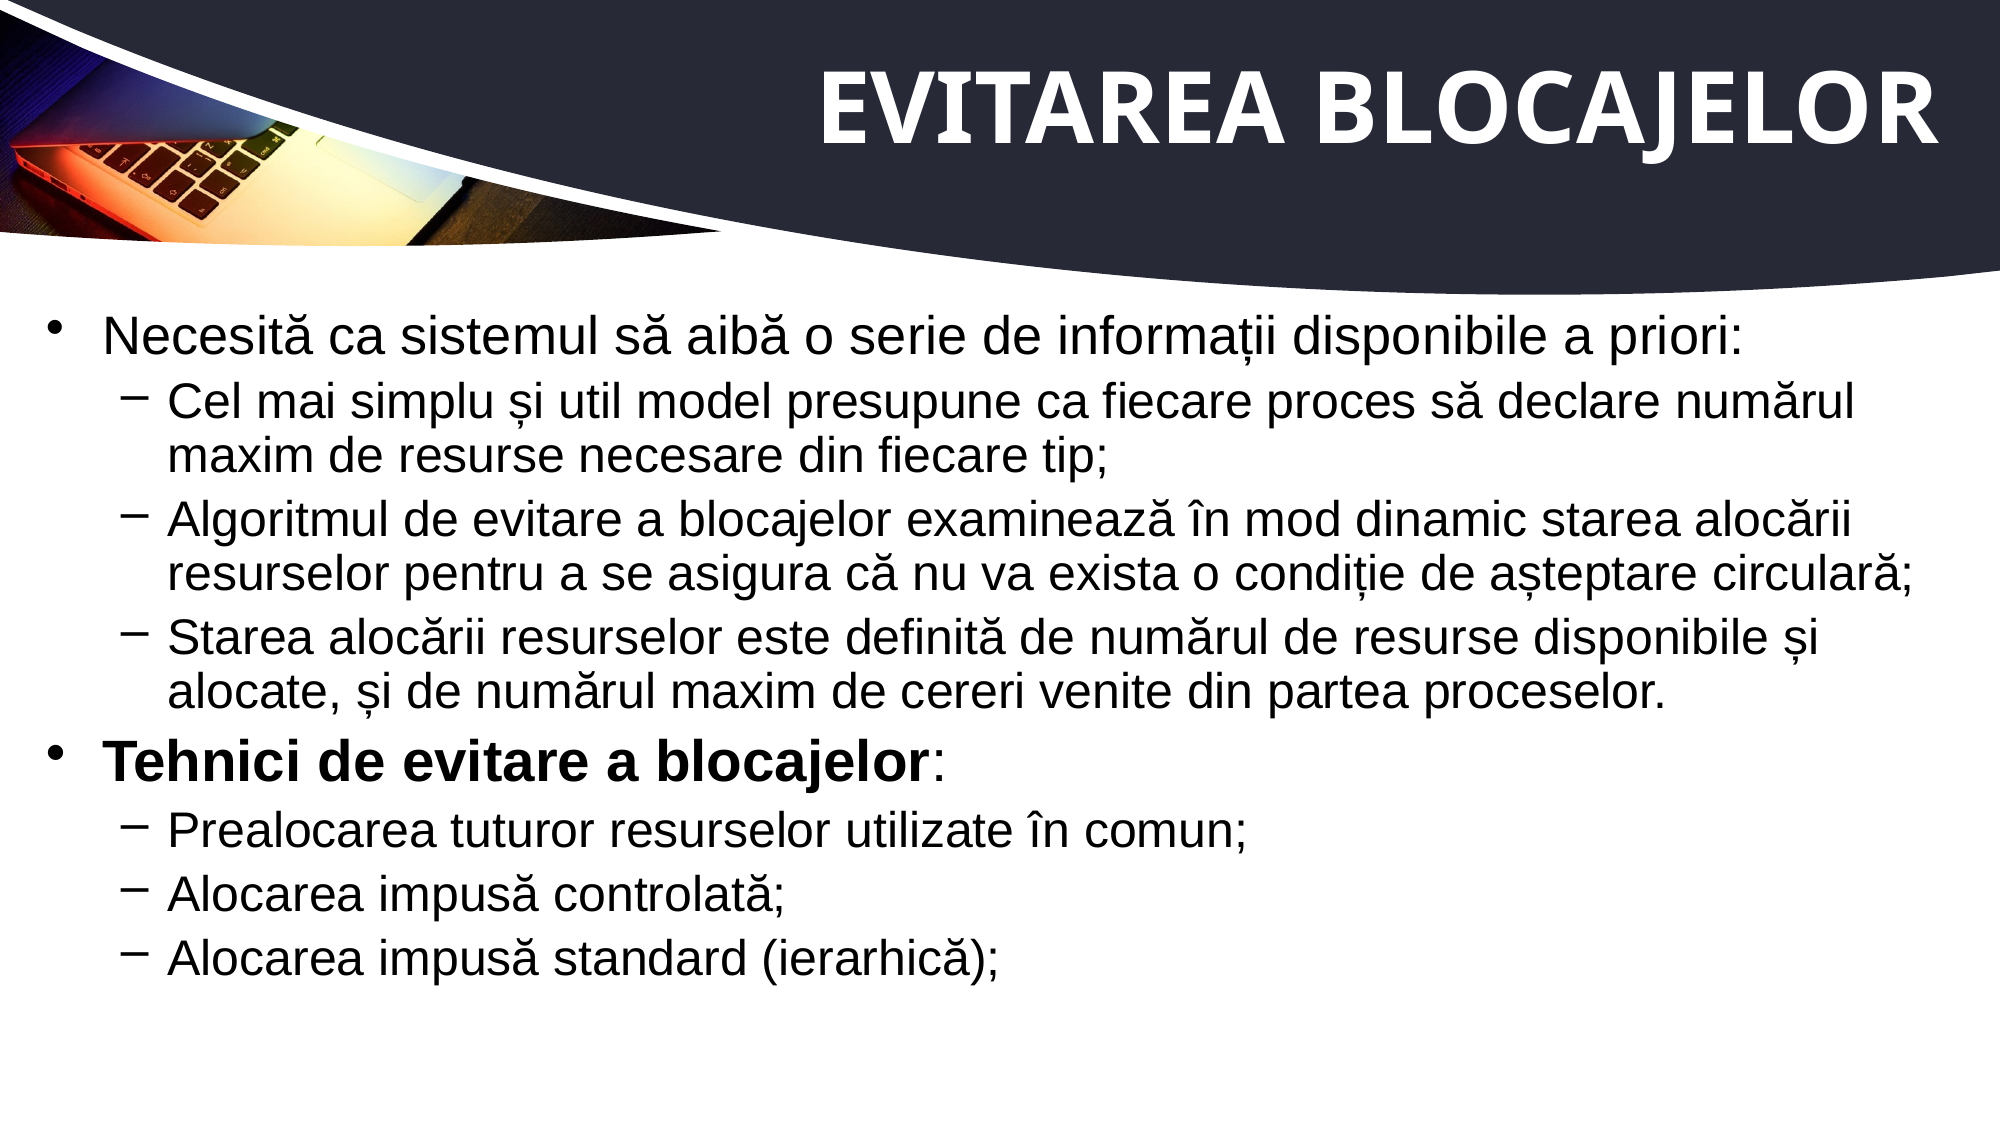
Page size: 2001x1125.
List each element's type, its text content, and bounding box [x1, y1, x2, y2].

picture [0, 9, 722, 247]
text_box Necesită ca sistemul să aibă o serie de informații disponibile a priori: Cel mai simplu și util model presupune ca fiecare proces să declare numărul maxim de resurse necesare din fiecare tip; Algoritmul de evitare a blocajelor examinează în mod dinamic starea alocării resurselor pentru a se asigura că nu va exista o condiție de așteptare circulară; Starea alocării resurselor este definită de numărul de resurse disponibile și alocate, și de numărul maxim de cereri venite din partea proceselor. Tehnici de evitare a blocajelor: Prealocarea tuturor resurselor utilizate în comun; Alocarea impusă controlată; Alocarea impusă standard (ierarhică); [31, 299, 1989, 1068]
title Evitarea blocajelor [137, 2, 2000, 220]
